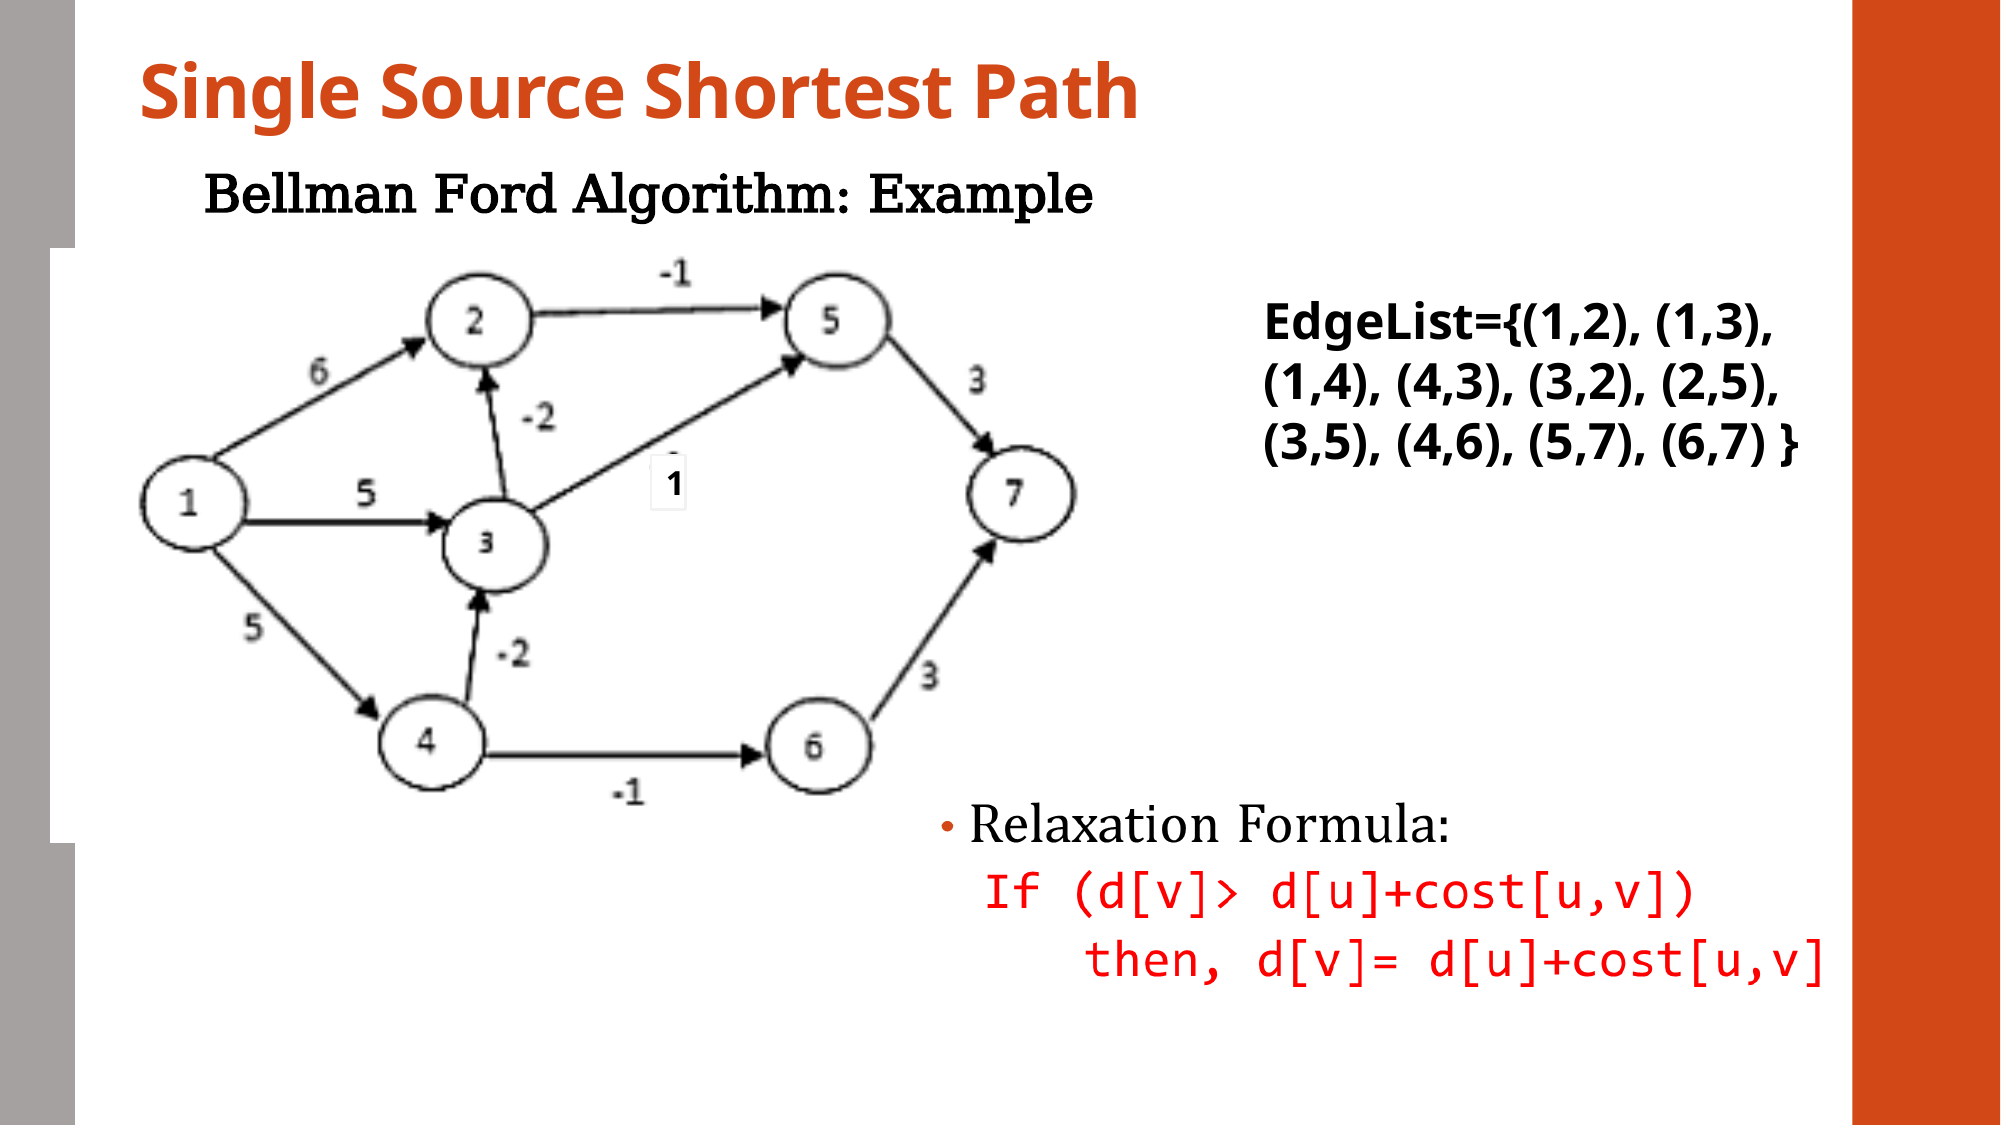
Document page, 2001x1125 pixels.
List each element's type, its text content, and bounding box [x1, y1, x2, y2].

picture [913, 768, 1859, 1021]
title Single Source Shortest Path [124, 21, 1797, 143]
list Bellman Ford Algorithm: Example [142, 159, 1815, 231]
text_box EdgeList={(1,2), (1,3), (1,4), (4,3), (3,2), (2,5), (3,5), (4,6), (5,7), (6,7) } [1249, 282, 1859, 478]
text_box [49, 248, 1132, 843]
